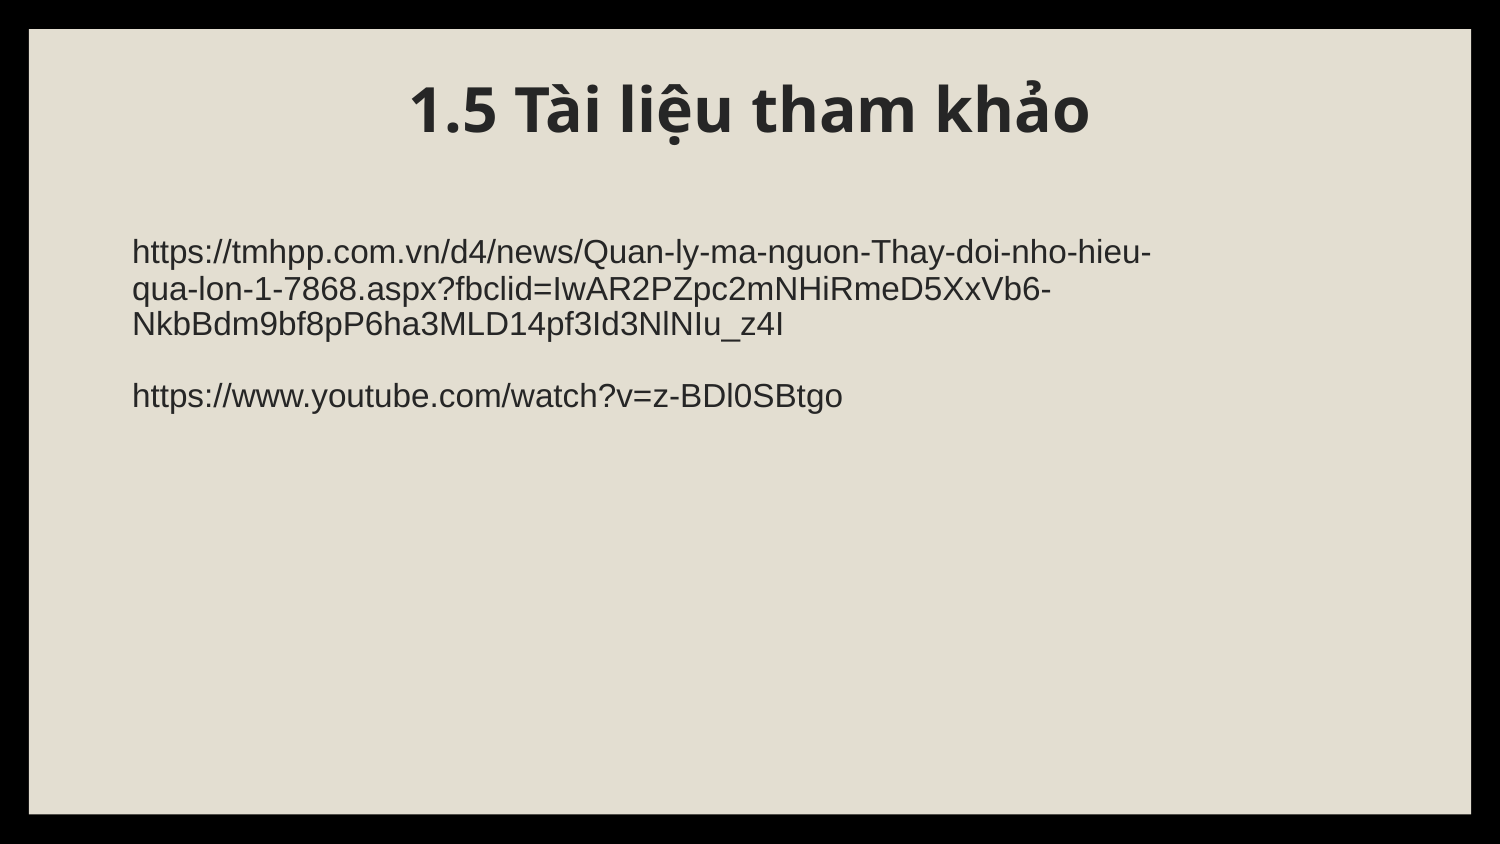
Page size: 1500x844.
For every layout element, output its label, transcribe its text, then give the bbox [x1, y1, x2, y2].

title https://tmhpp.com.vn/d4/news/Quan-ly-ma-nguon-Thay-doi-nho-hieu-qua-lon-1-7868.aspx?fbclid=IwAR2PZpc2mNHiRmeD5XxVb6-NkbBdm9bf8pP6ha3MLD14pf3Id3NlNIu_z4I https://www.youtube.com/watch?v=z-BDl0SBtgo [116, 220, 1194, 648]
title 1.5 Tài liệu tham khảo [126, 88, 1374, 137]
